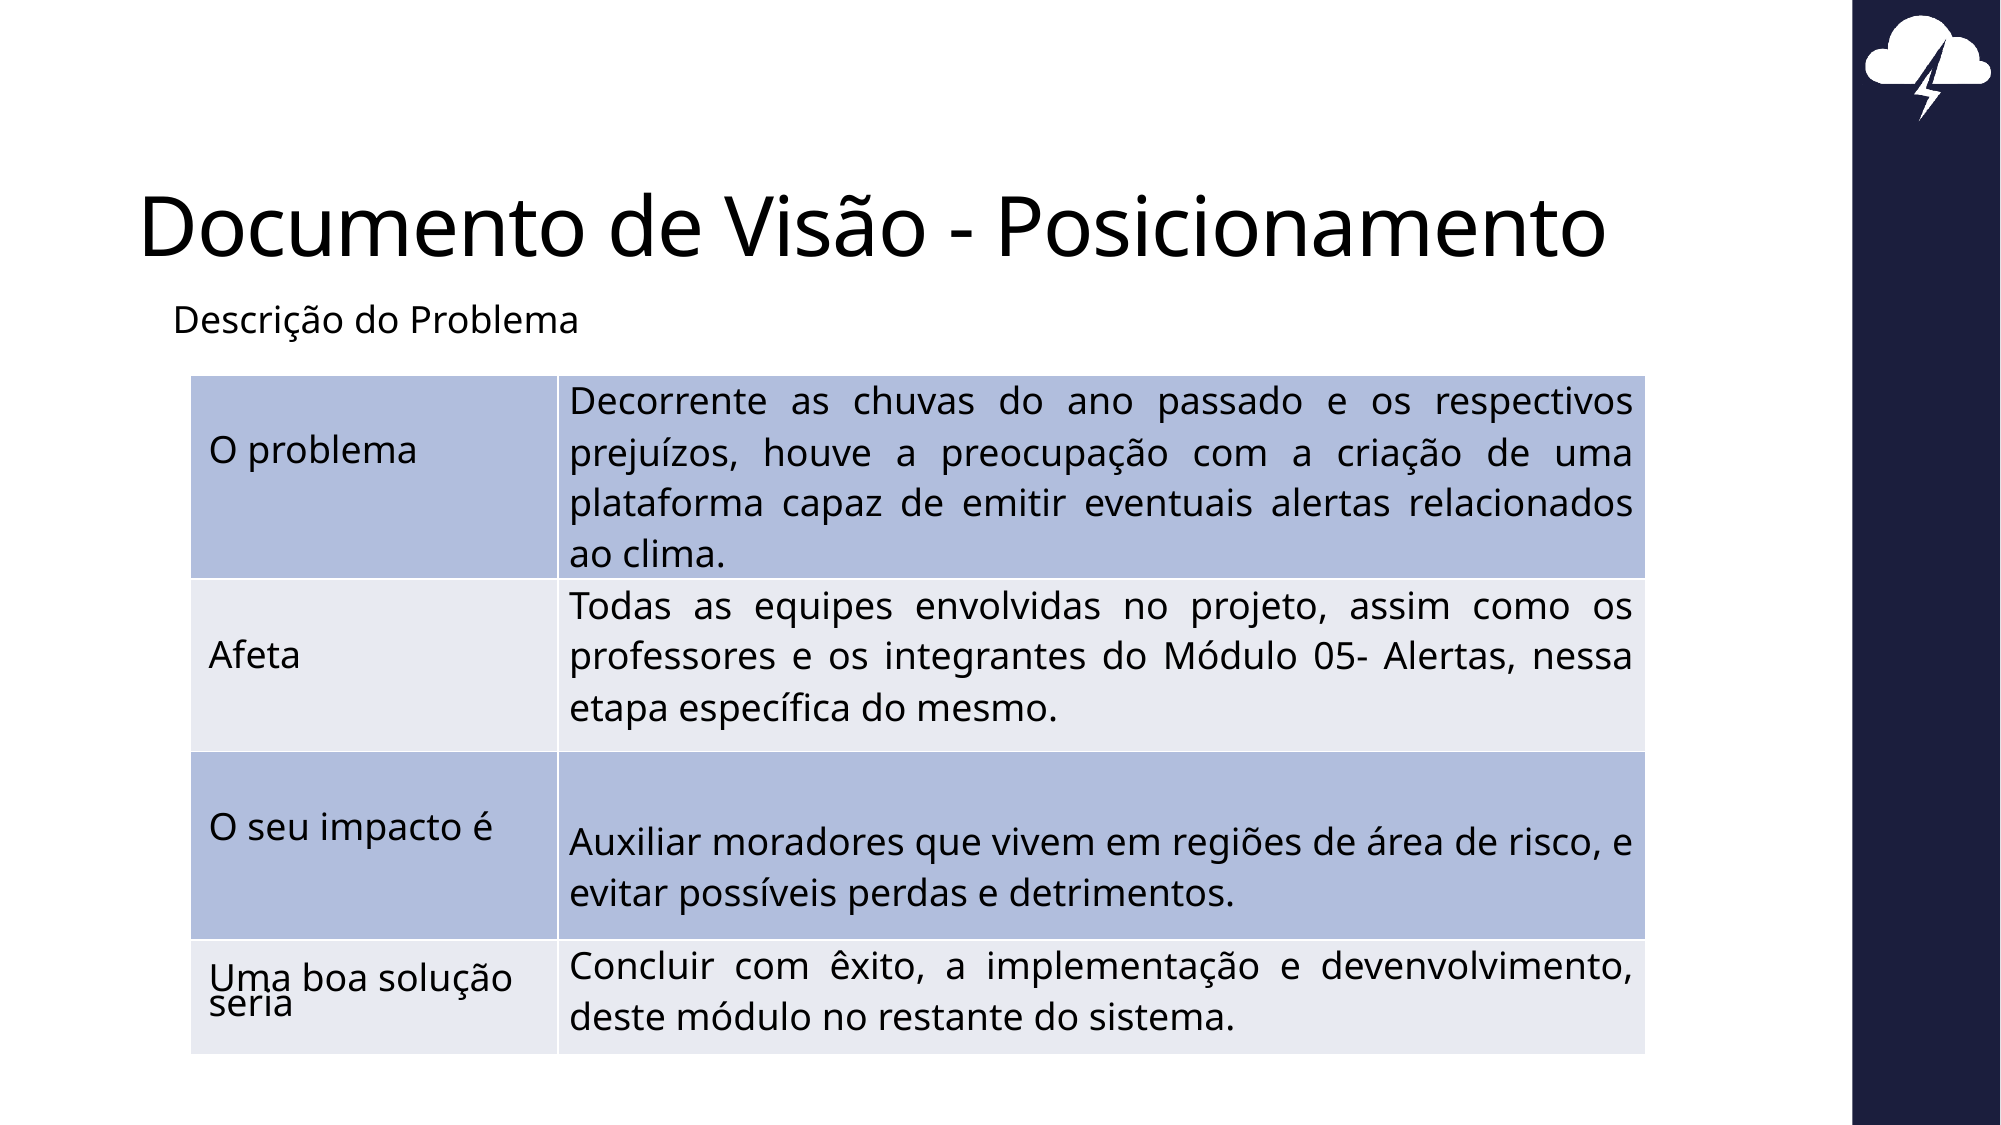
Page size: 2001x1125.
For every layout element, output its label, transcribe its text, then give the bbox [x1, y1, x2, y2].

picture [1861, 11, 1993, 126]
text_box Descrição do Problema [22, 283, 595, 392]
table_cell Afeta [191, 580, 557, 751]
table_cell Uma boa solução seria [191, 941, 557, 1054]
title Documento de Visão - Posicionamento [122, 65, 1713, 283]
table_cell Auxiliar moradores que vivem em regiões de área de risco, e evitar possíveis perdas e detrimentos. [559, 752, 1645, 939]
table_header O problema [191, 392, 557, 578]
table_header Decorrente as chuvas do ano passado e os respectivos prejuízos, houve a preocupação com a criação de uma plataforma capaz de emitir eventuais alertas relacionados ao clima. [559, 376, 1645, 578]
table_cell O seu impacto é [191, 752, 557, 939]
table_cell Todas as equipes envolvidas no projeto, assim como os professores e os integrantes do Módulo 05- Alertas, nessa etapa específica do mesmo. [559, 580, 1645, 751]
table_cell Concluir com êxito, a implementação e devenvolvimento, deste módulo no restante do sistema. [559, 941, 1645, 1054]
